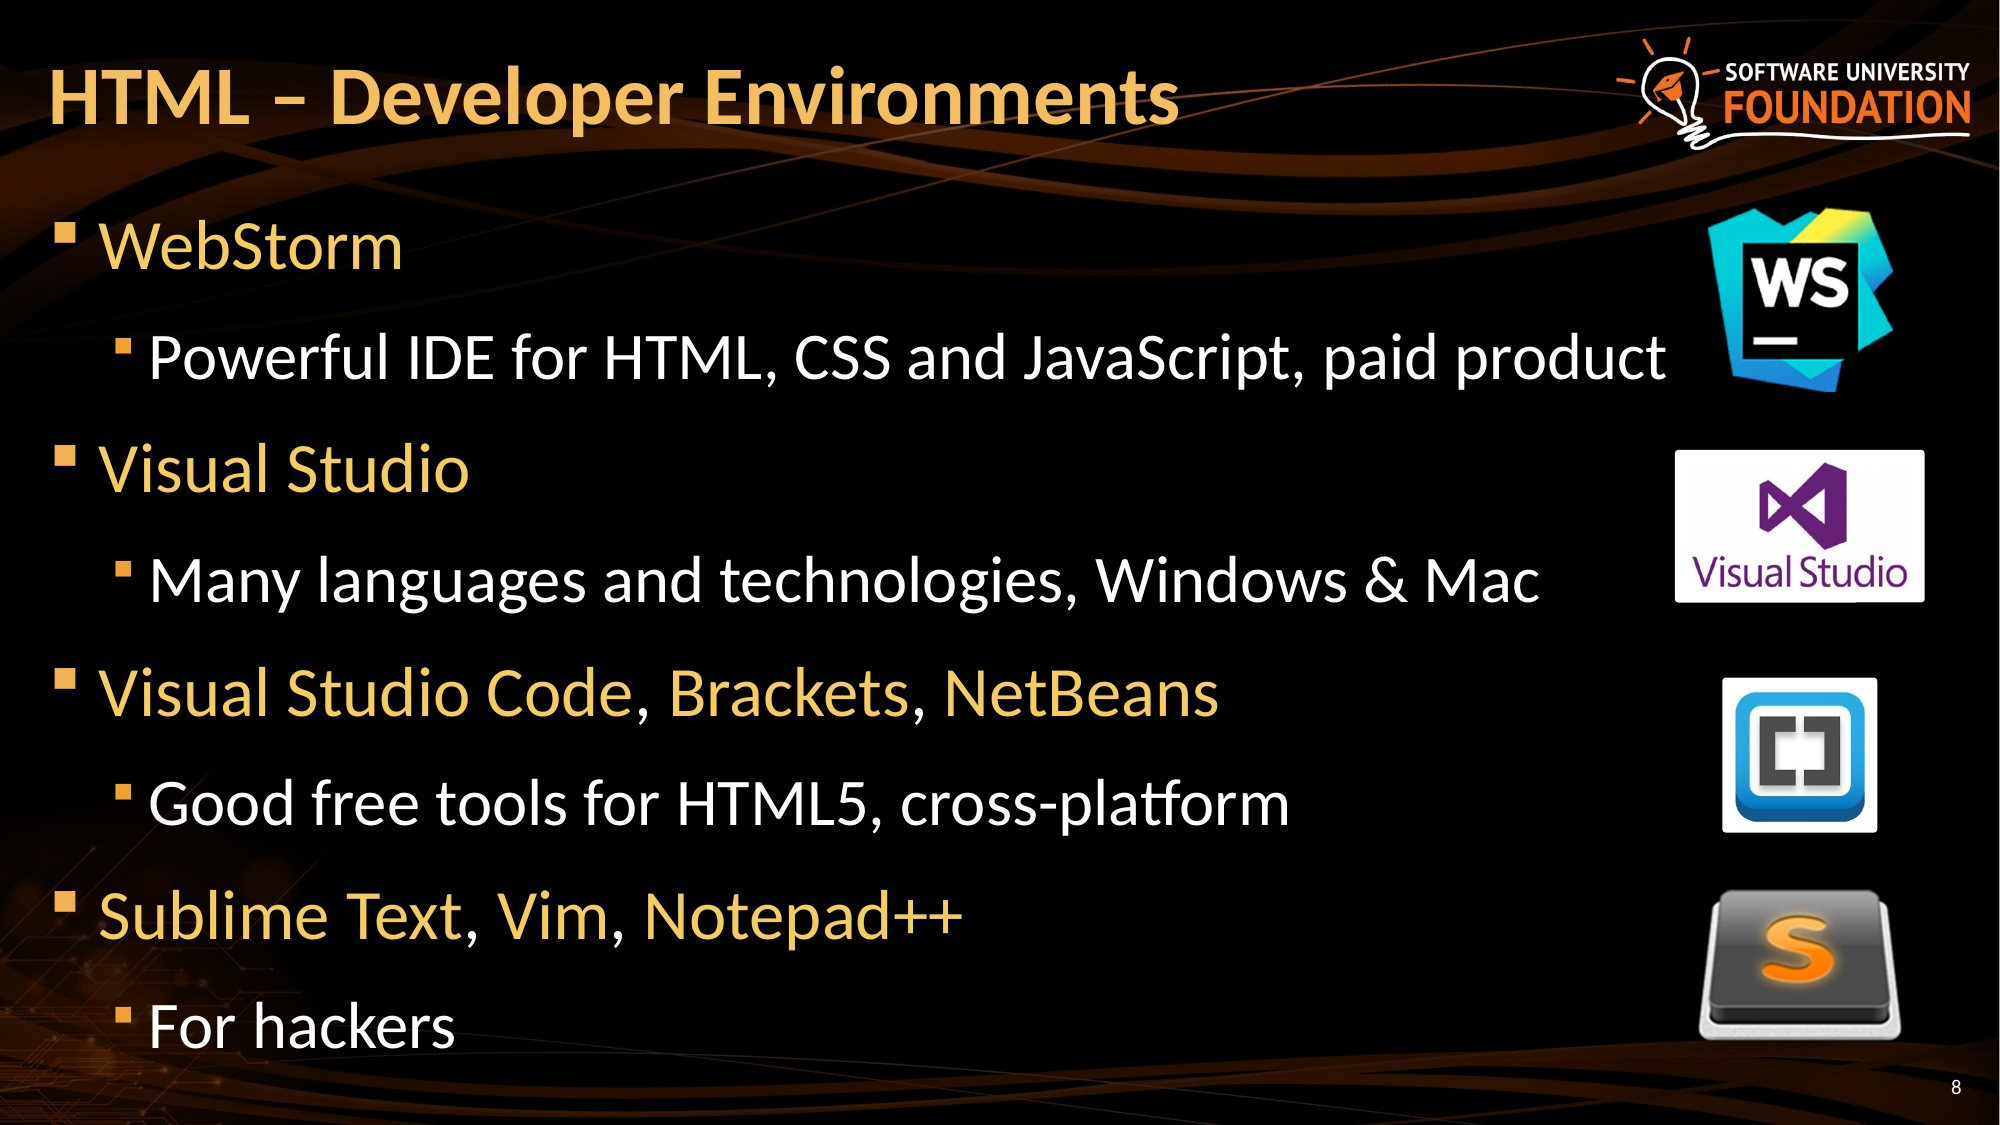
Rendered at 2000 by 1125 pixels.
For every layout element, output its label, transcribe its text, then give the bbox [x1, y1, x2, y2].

title HTML – Developer Environments [30, 6, 1602, 189]
list WebStorm Powerful IDE for HTML, CSS and JavaScript, paid product Visual Studio Many languages and technologies, Windows & Mac Visual Studio Code, Brackets, NetBeans Good free tools for HTML5, cross-platform Sublime Text, Vim, Notepad++ For hackers [31, 188, 1968, 1103]
picture [0, 0, 2000, 1125]
